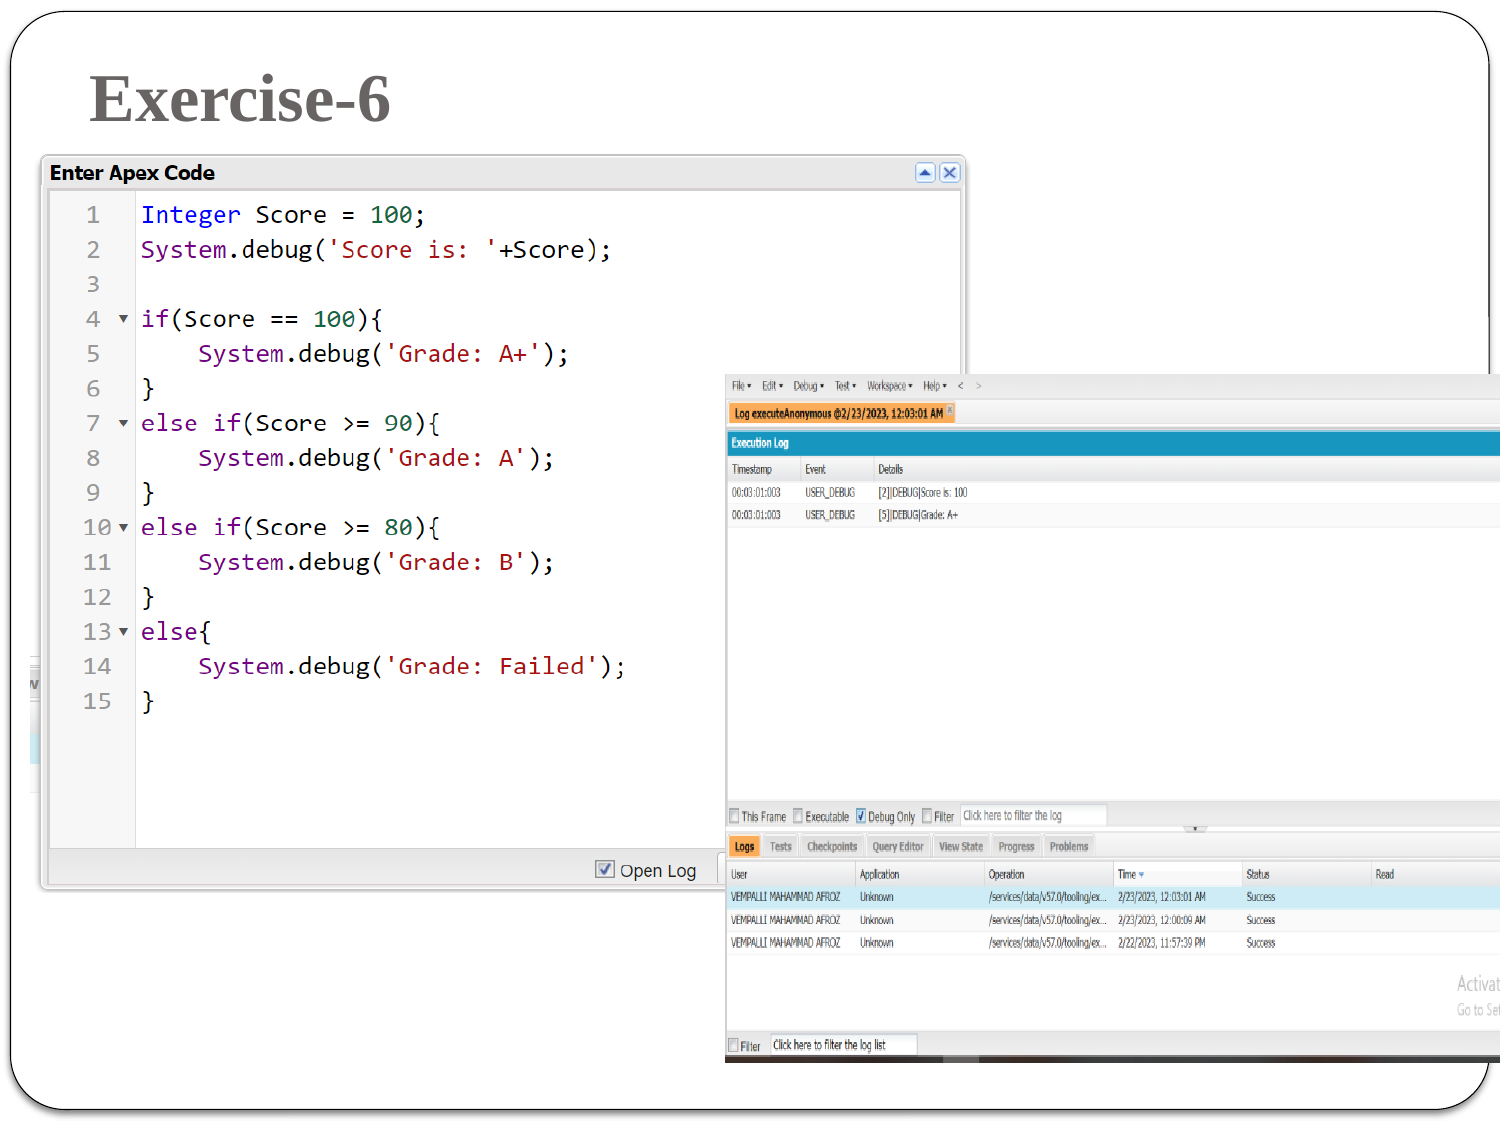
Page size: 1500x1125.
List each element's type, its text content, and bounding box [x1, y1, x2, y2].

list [29, 149, 971, 893]
title Exercise-6 [75, 45, 1425, 150]
picture [724, 374, 1500, 1063]
